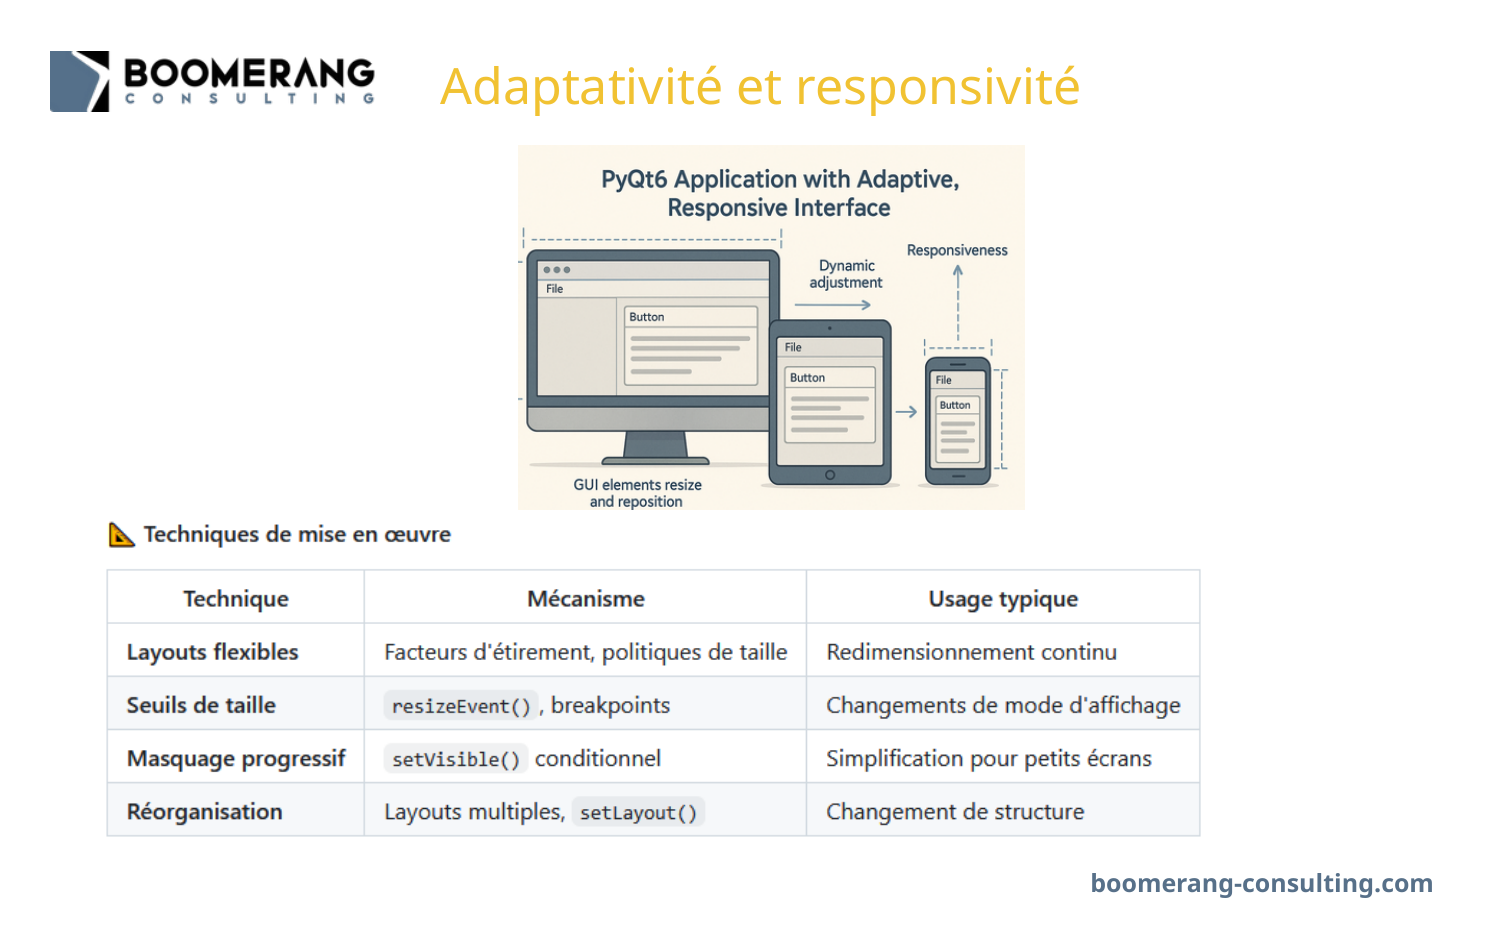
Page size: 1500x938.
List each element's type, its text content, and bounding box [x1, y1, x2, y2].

picture [78, 145, 1208, 855]
picture [50, 51, 389, 112]
title Adaptativité et responsivité [425, 45, 1451, 124]
